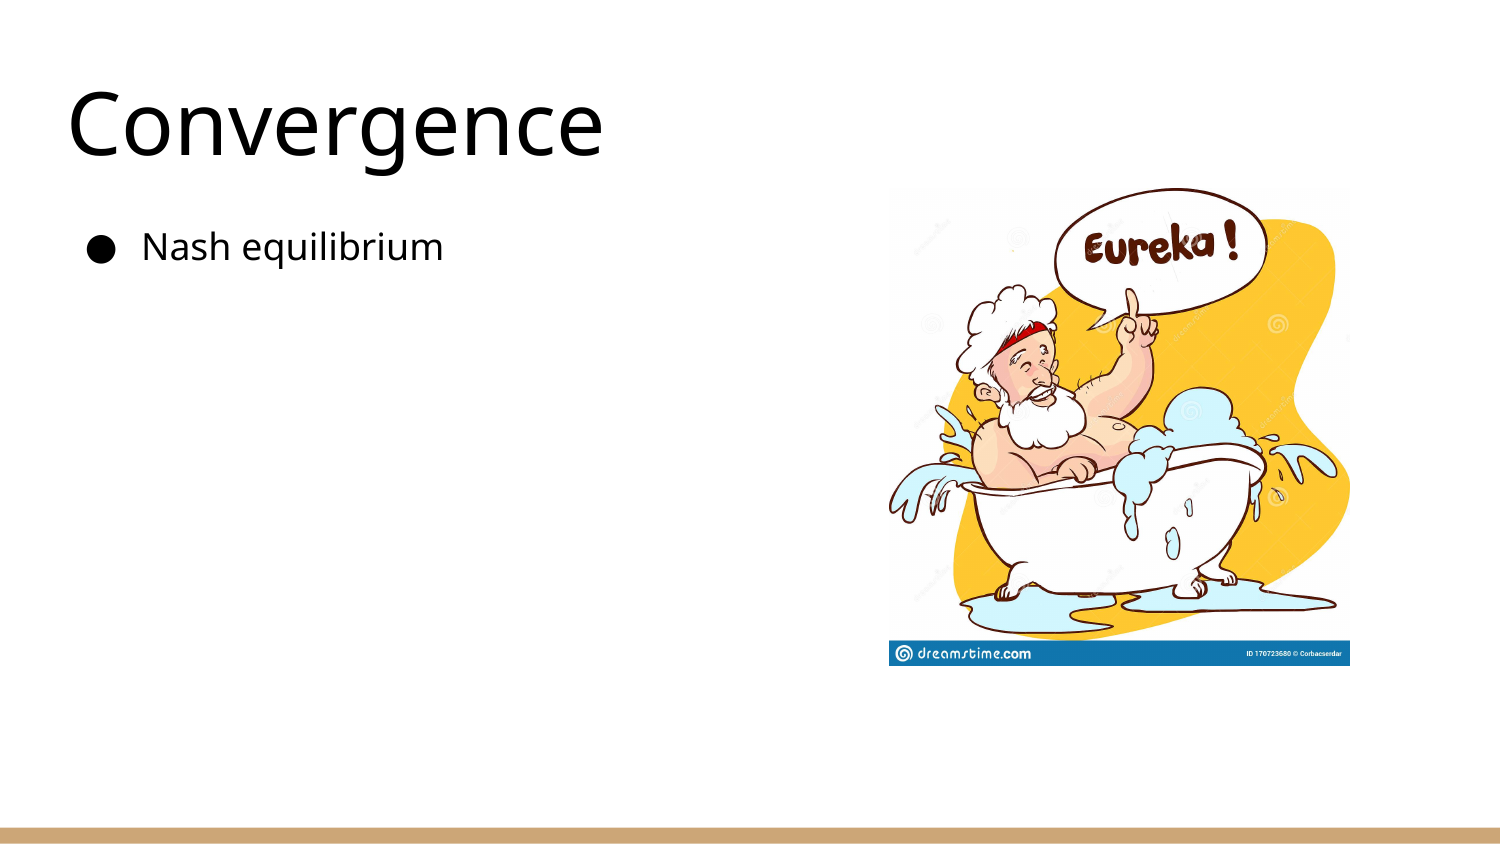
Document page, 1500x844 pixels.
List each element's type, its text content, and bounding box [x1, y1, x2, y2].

title Convergence [51, 51, 1449, 189]
list Nash equilibrium [51, 200, 750, 673]
picture [888, 187, 1351, 666]
